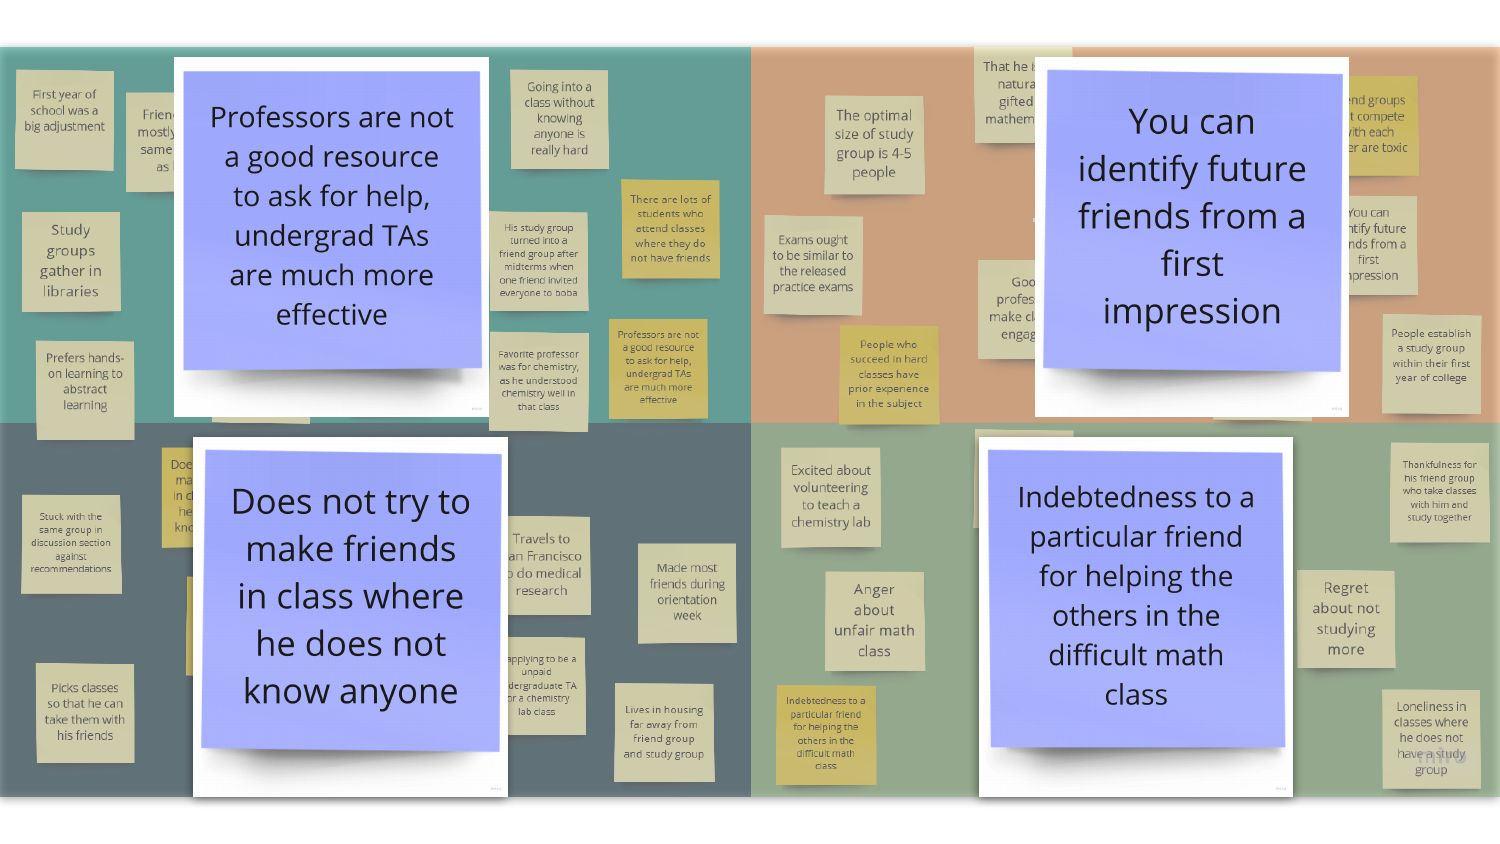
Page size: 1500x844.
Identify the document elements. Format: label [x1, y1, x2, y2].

picture [0, 46, 1500, 797]
